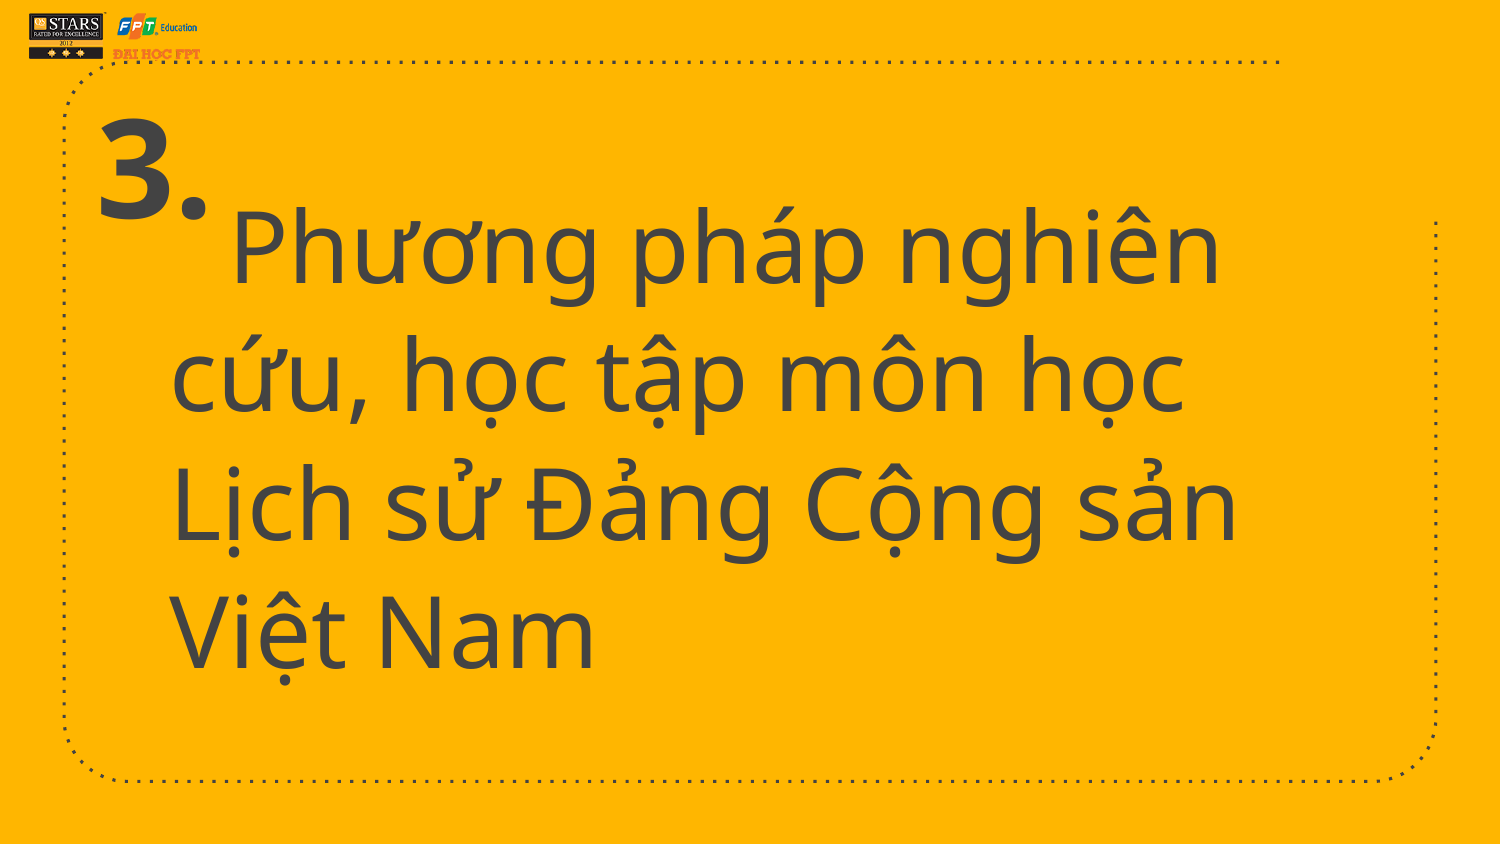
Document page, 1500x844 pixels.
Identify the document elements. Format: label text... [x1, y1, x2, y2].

text_box 3. [59, 66, 229, 234]
picture [29, 12, 200, 61]
title Phương pháp nghiên cứu, học tập môn học Lịch sử Đảng Cộng sản Việt Nam [154, 343, 1346, 704]
